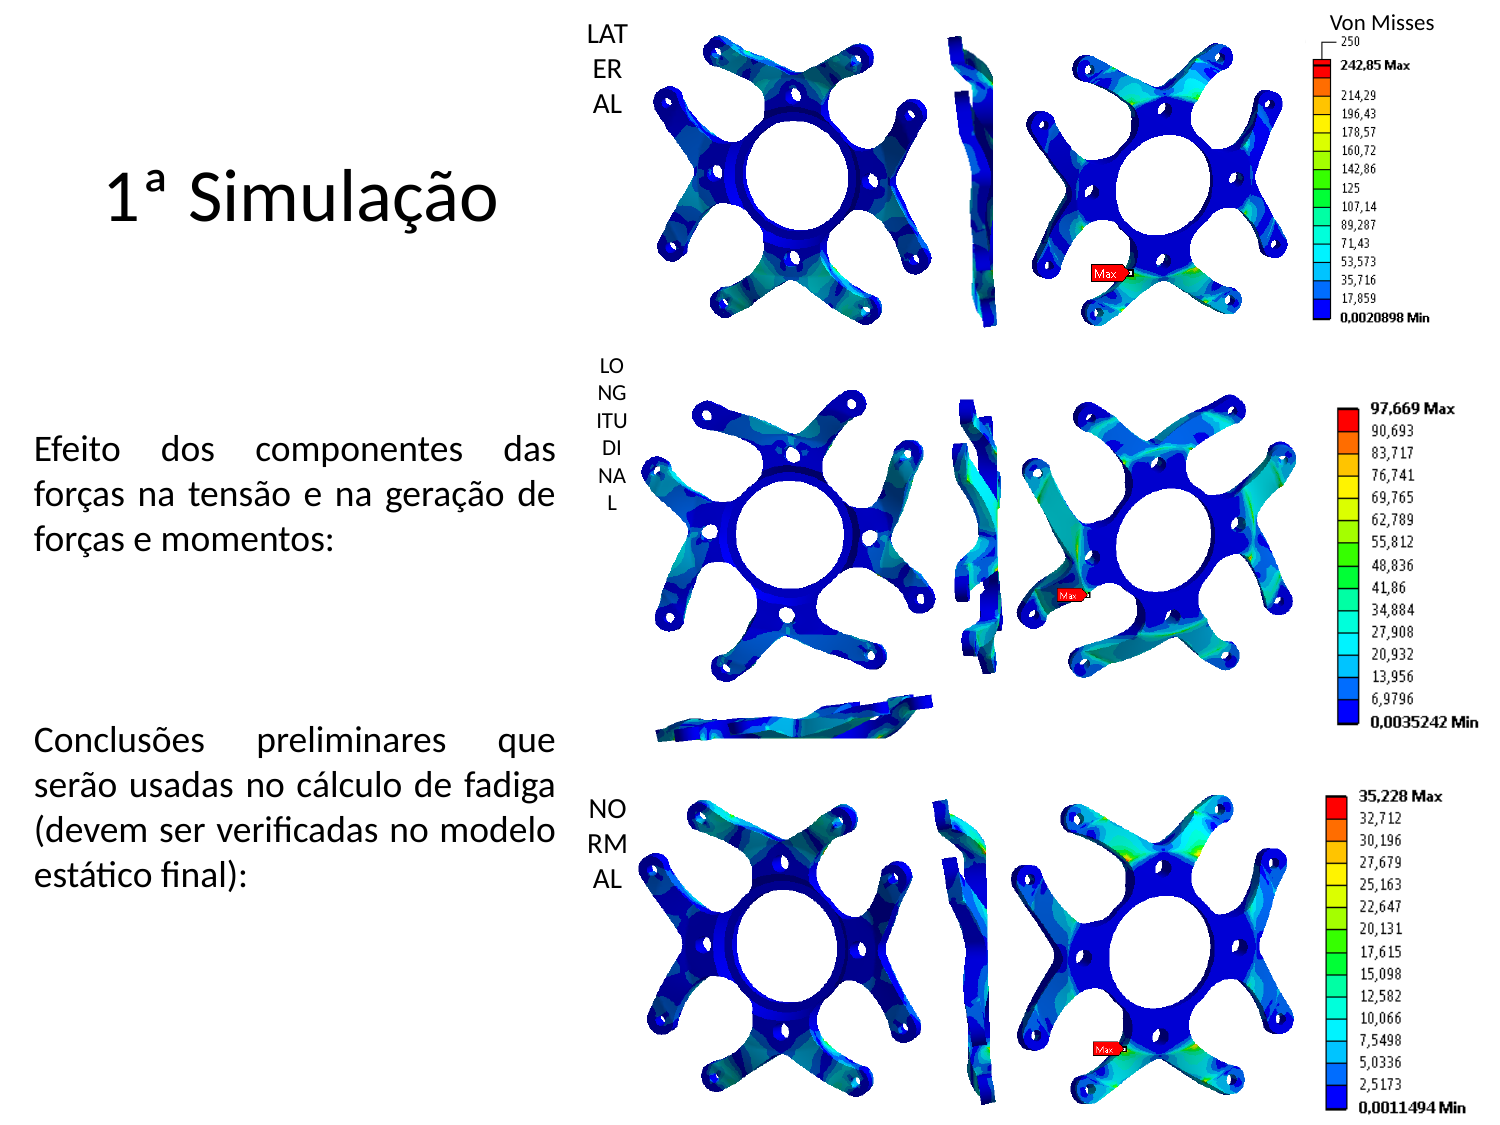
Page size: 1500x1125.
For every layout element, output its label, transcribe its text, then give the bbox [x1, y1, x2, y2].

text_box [639, 18, 1011, 339]
picture [616, 372, 1306, 748]
title 1ª Simulação [64, 115, 538, 268]
picture [628, 787, 1304, 1116]
picture [1333, 396, 1483, 737]
picture [1314, 786, 1471, 1124]
text_box LATERAL [571, 7, 644, 127]
picture [1308, 30, 1436, 334]
text_box Von Misses [1315, 0, 1450, 42]
text_box LONGITUDINAL [580, 343, 644, 523]
text_box Efeito dos componentes das forças na tensão e na geração de forças e momentos: [19, 416, 572, 567]
picture [1021, 30, 1306, 335]
text_box NORMAL [572, 781, 644, 902]
text_box Conclusões preliminares que serão usadas no cálculo de fadiga (devem ser verificadas no modelo estático final): [19, 708, 572, 903]
